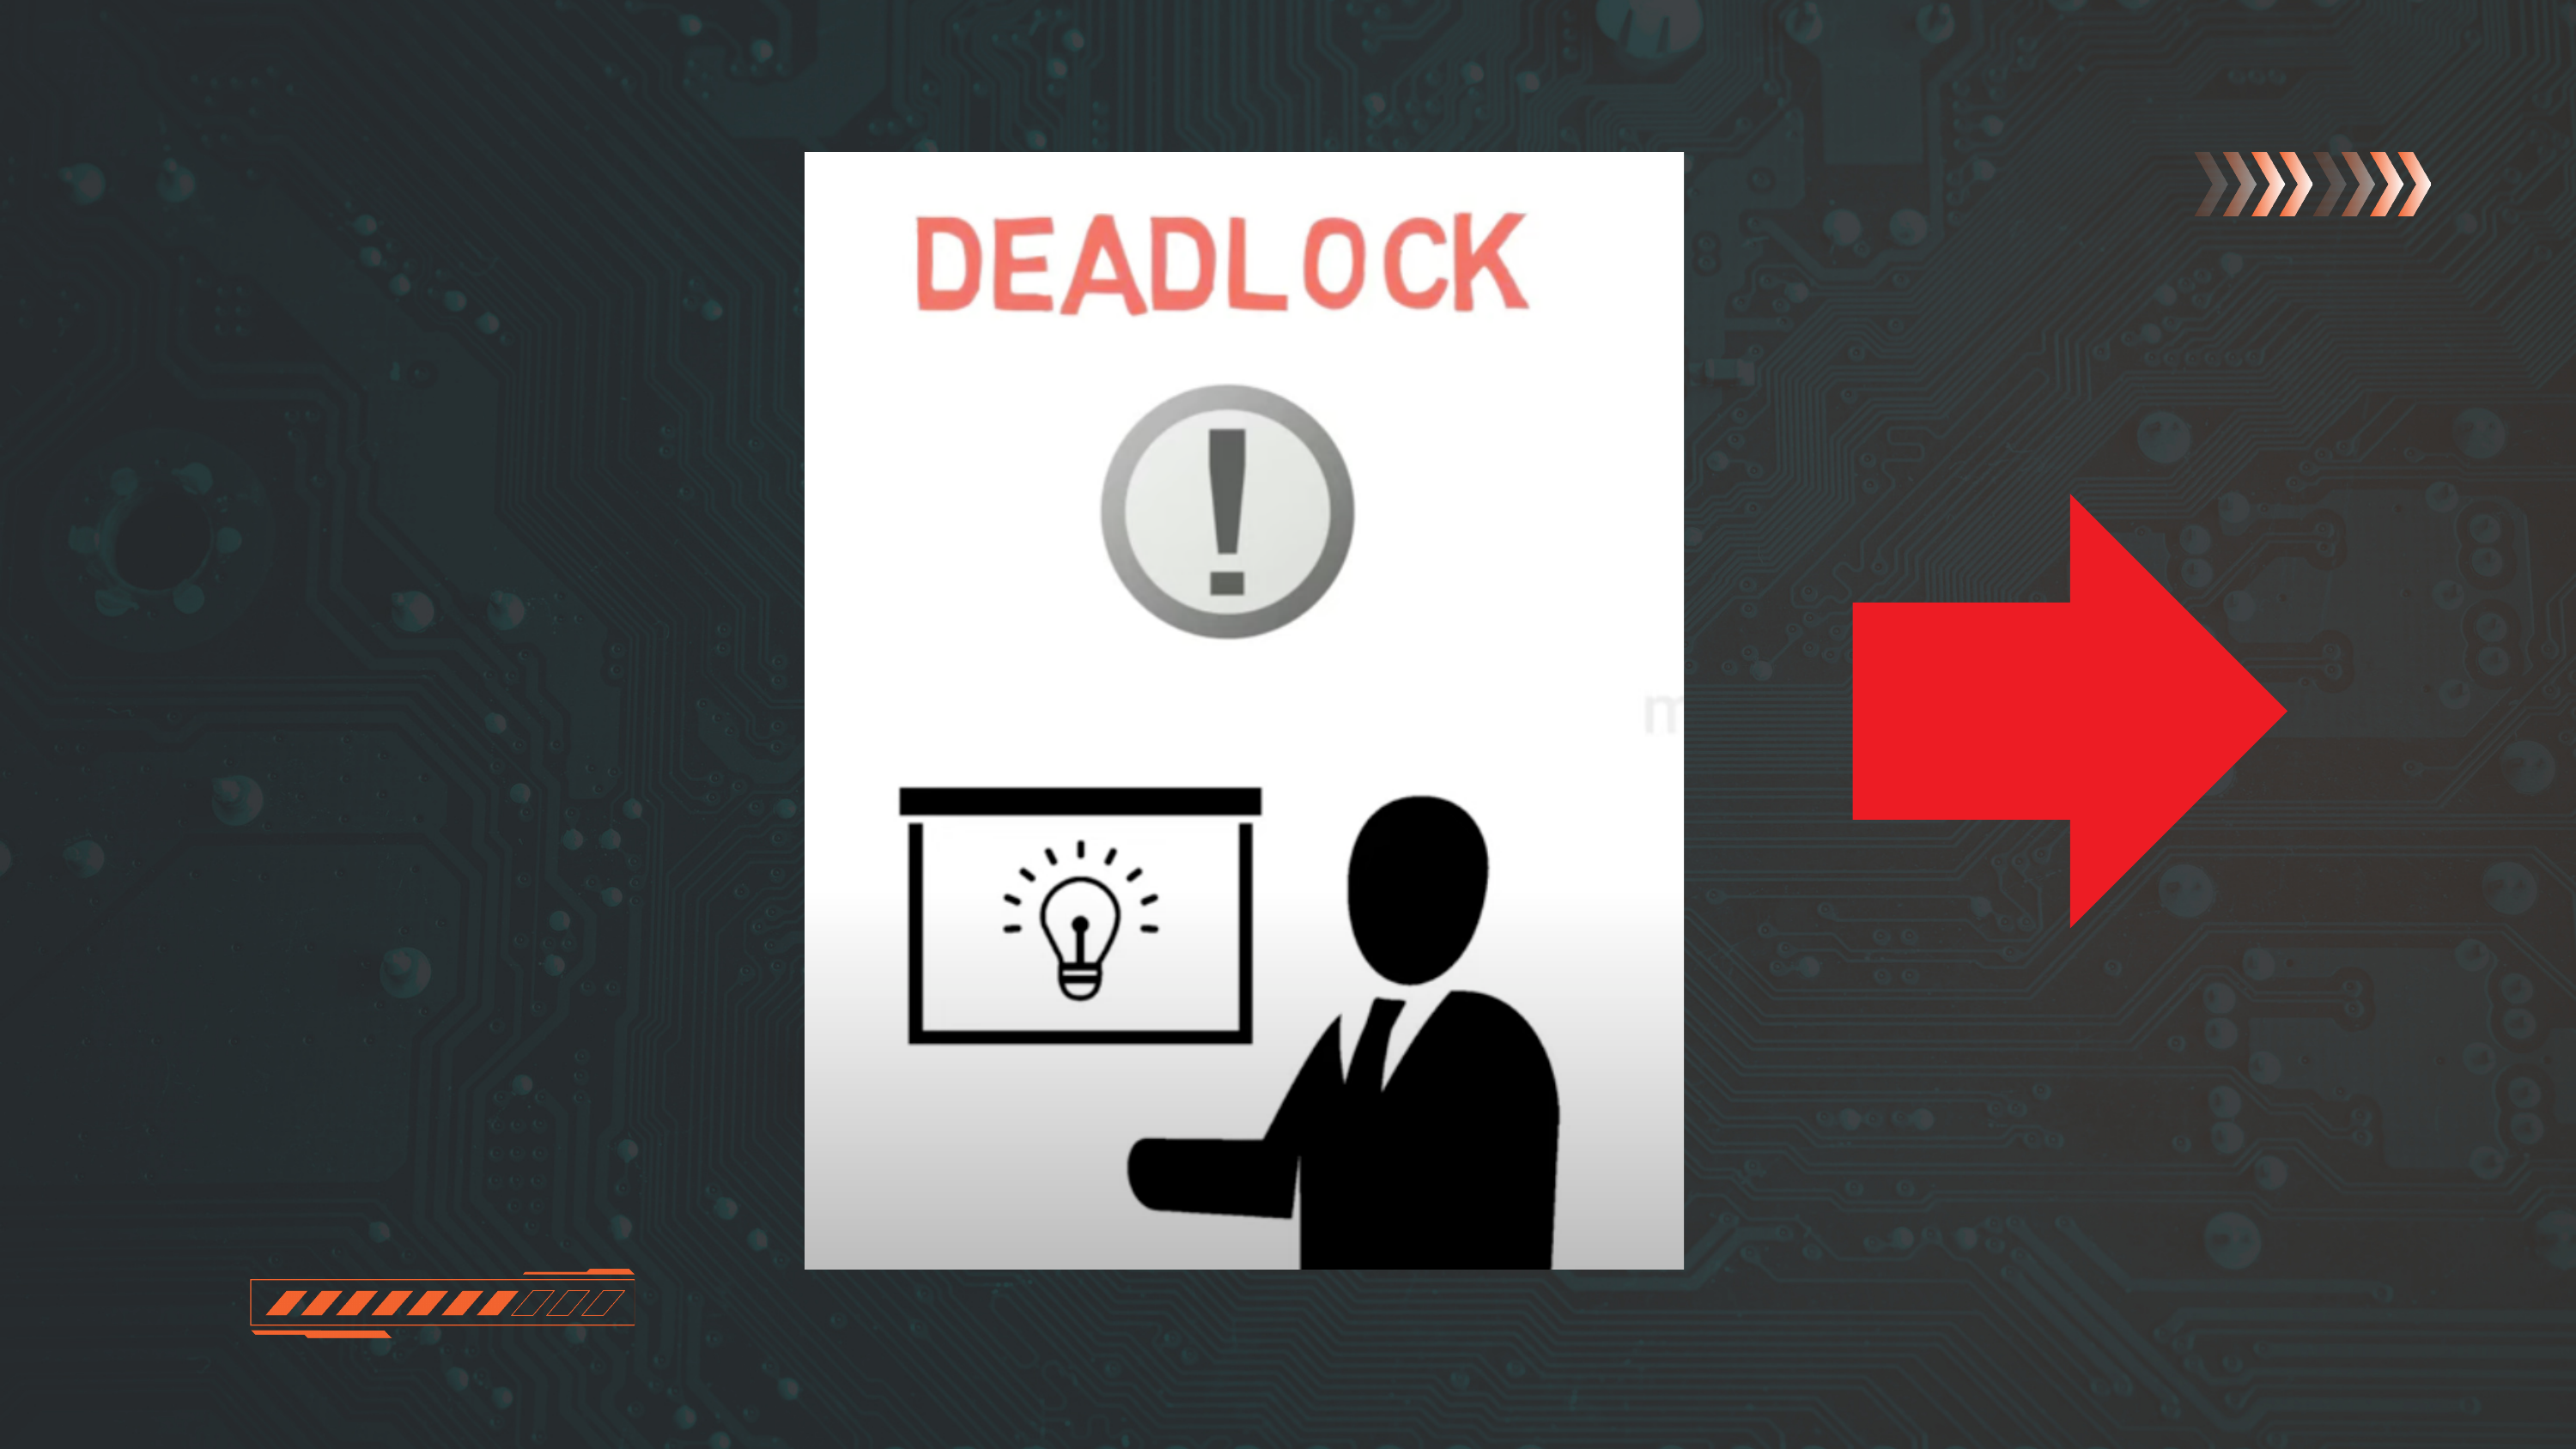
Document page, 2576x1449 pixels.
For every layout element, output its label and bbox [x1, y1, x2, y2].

text_box [805, 152, 1685, 1270]
text_box [2313, 152, 2432, 216]
text_box [250, 1269, 635, 1338]
text_box [1852, 493, 2288, 929]
text_box [2194, 152, 2313, 216]
text_box [0, 0, 2576, 1449]
